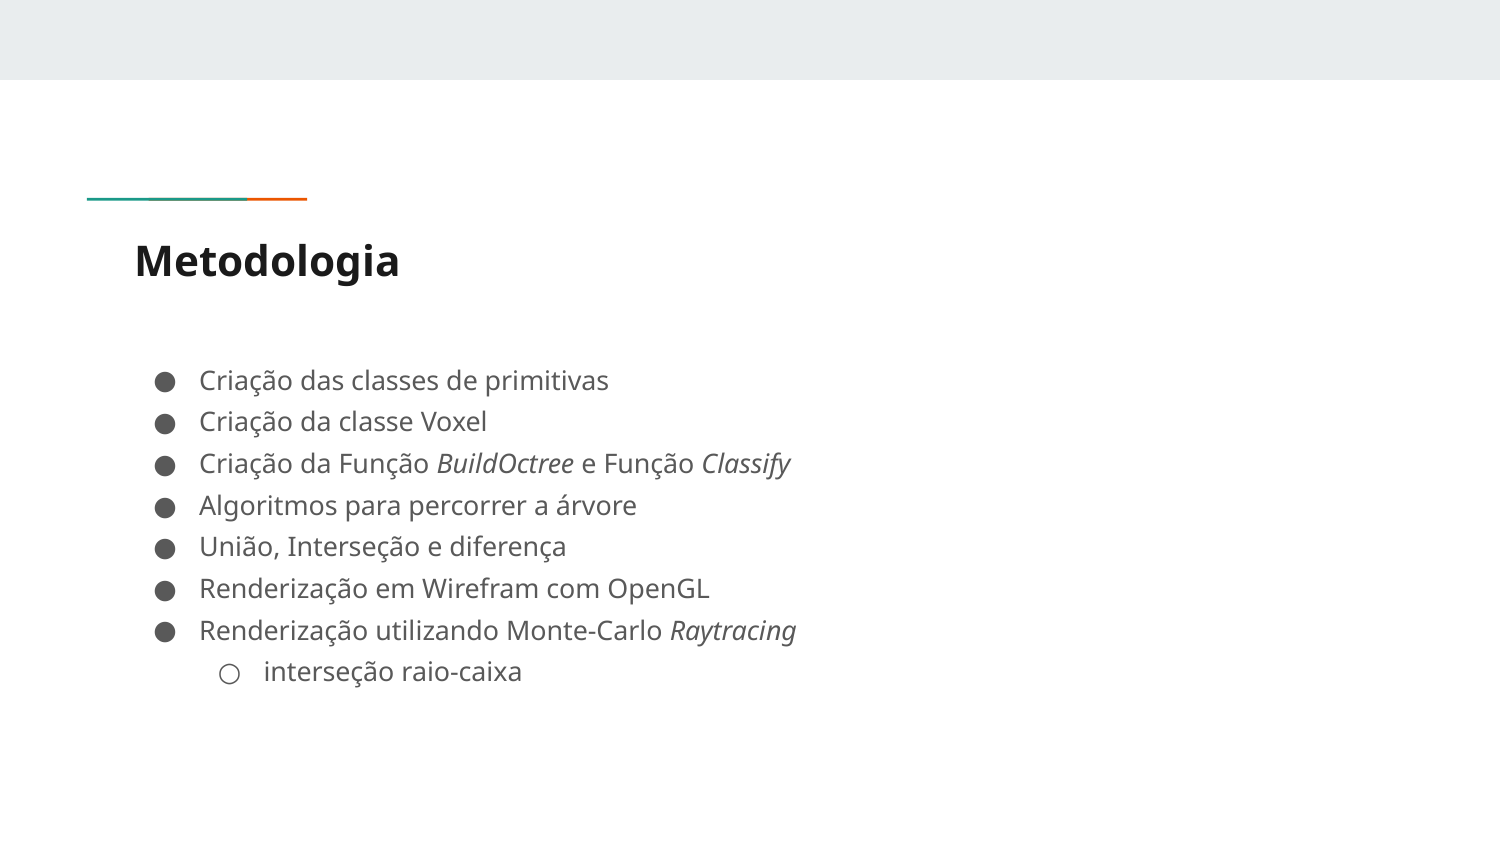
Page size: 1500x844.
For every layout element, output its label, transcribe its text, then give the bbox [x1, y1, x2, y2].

title Metodologia [119, 216, 1381, 305]
list Criação das classes de primitivas Criação da classe Voxel Criação da Função BuildOctree e Função Classify Algoritmos para percorrer a árvore União, Interseção e diferença Renderização em Wirefram com OpenGL Renderização utilizando Monte-Carlo Raytracing interseção raio-caixa [119, 341, 1381, 712]
